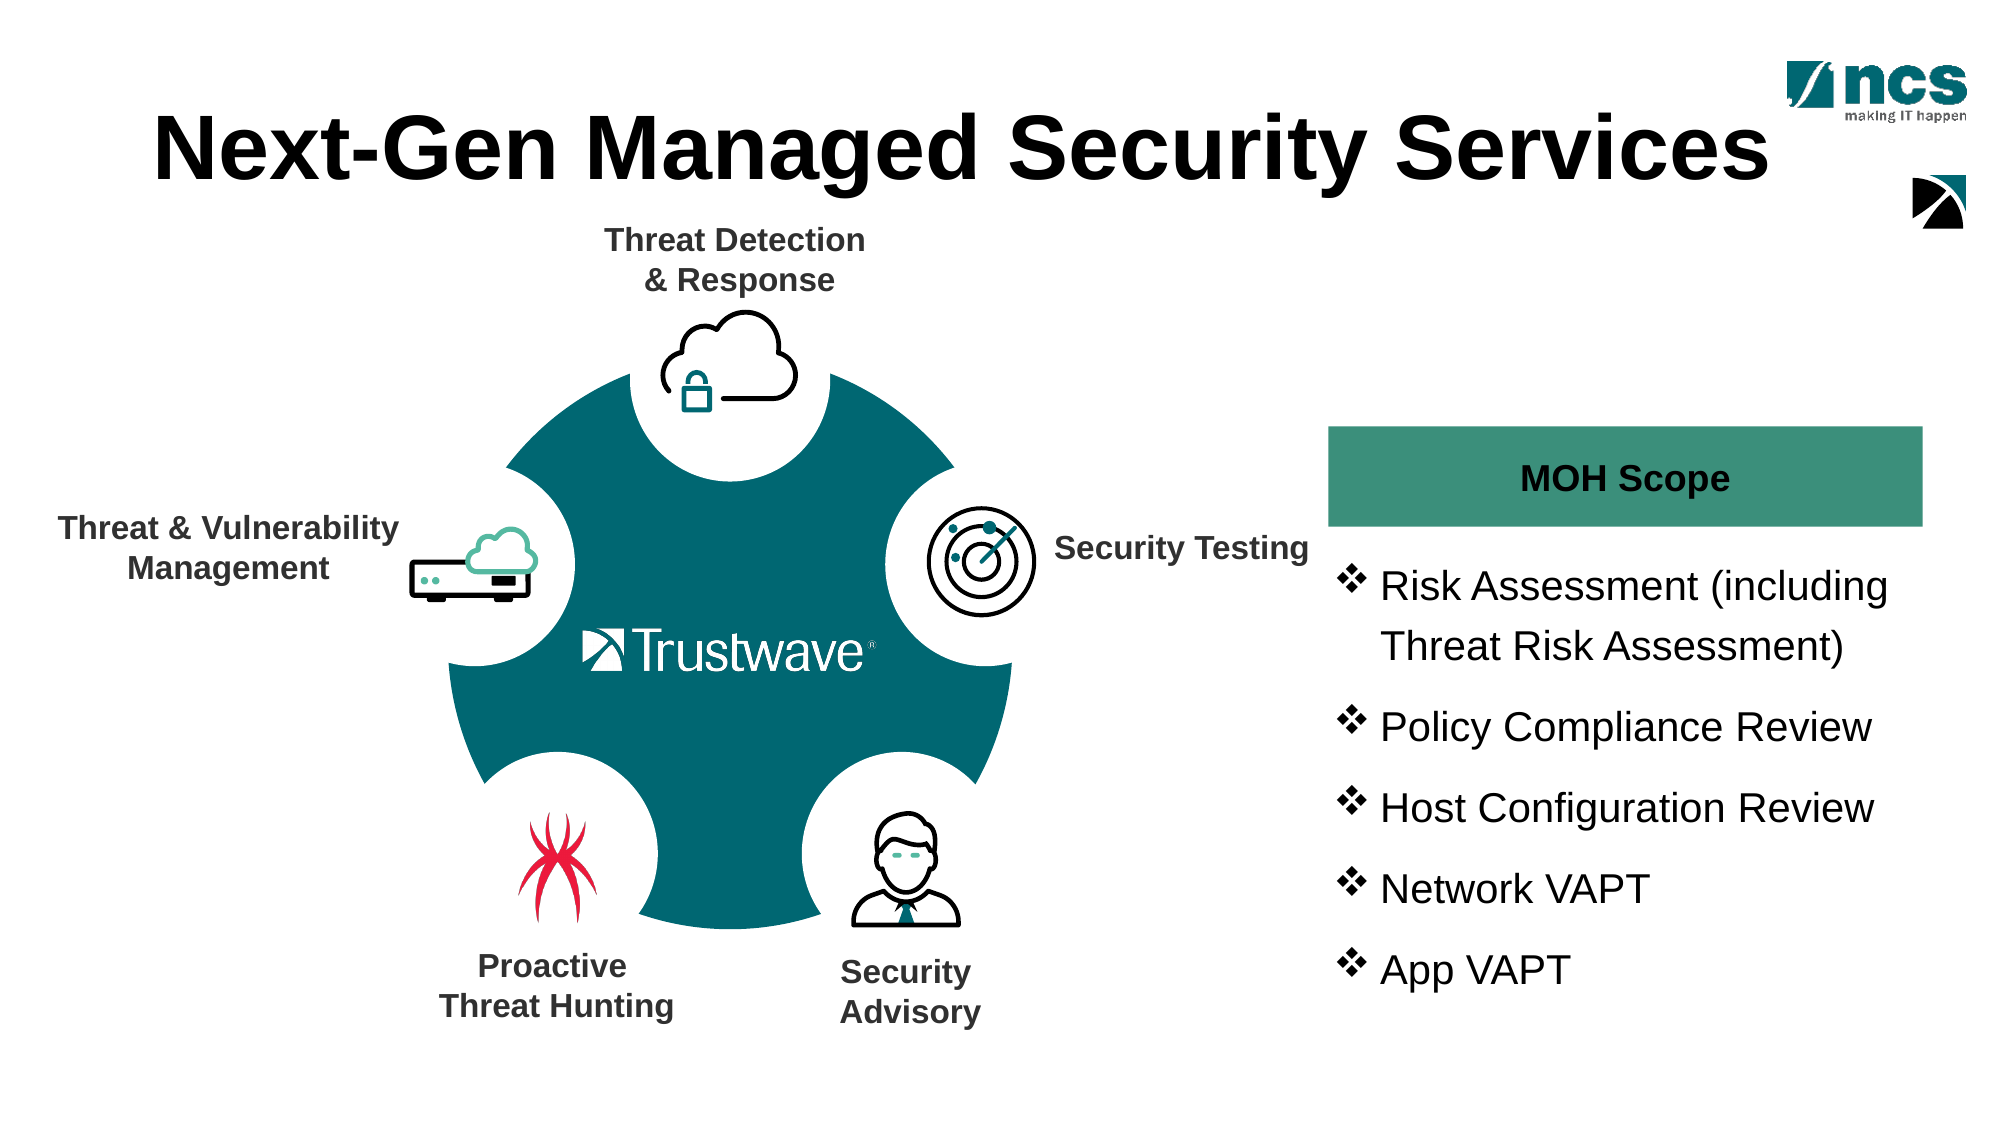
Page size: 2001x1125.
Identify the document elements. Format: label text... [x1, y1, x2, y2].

subtitle MOH Scope [1333, 426, 1923, 527]
title Next-Gen Managed Security Services [137, 93, 1800, 311]
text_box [37, 211, 1333, 1073]
list Risk Assessment (including Threat Risk Assessment) Policy Compliance Review Host Configuration Review Network VAPT App VAPT [1333, 541, 1930, 1014]
picture [1787, 61, 1967, 123]
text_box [1912, 175, 1966, 229]
